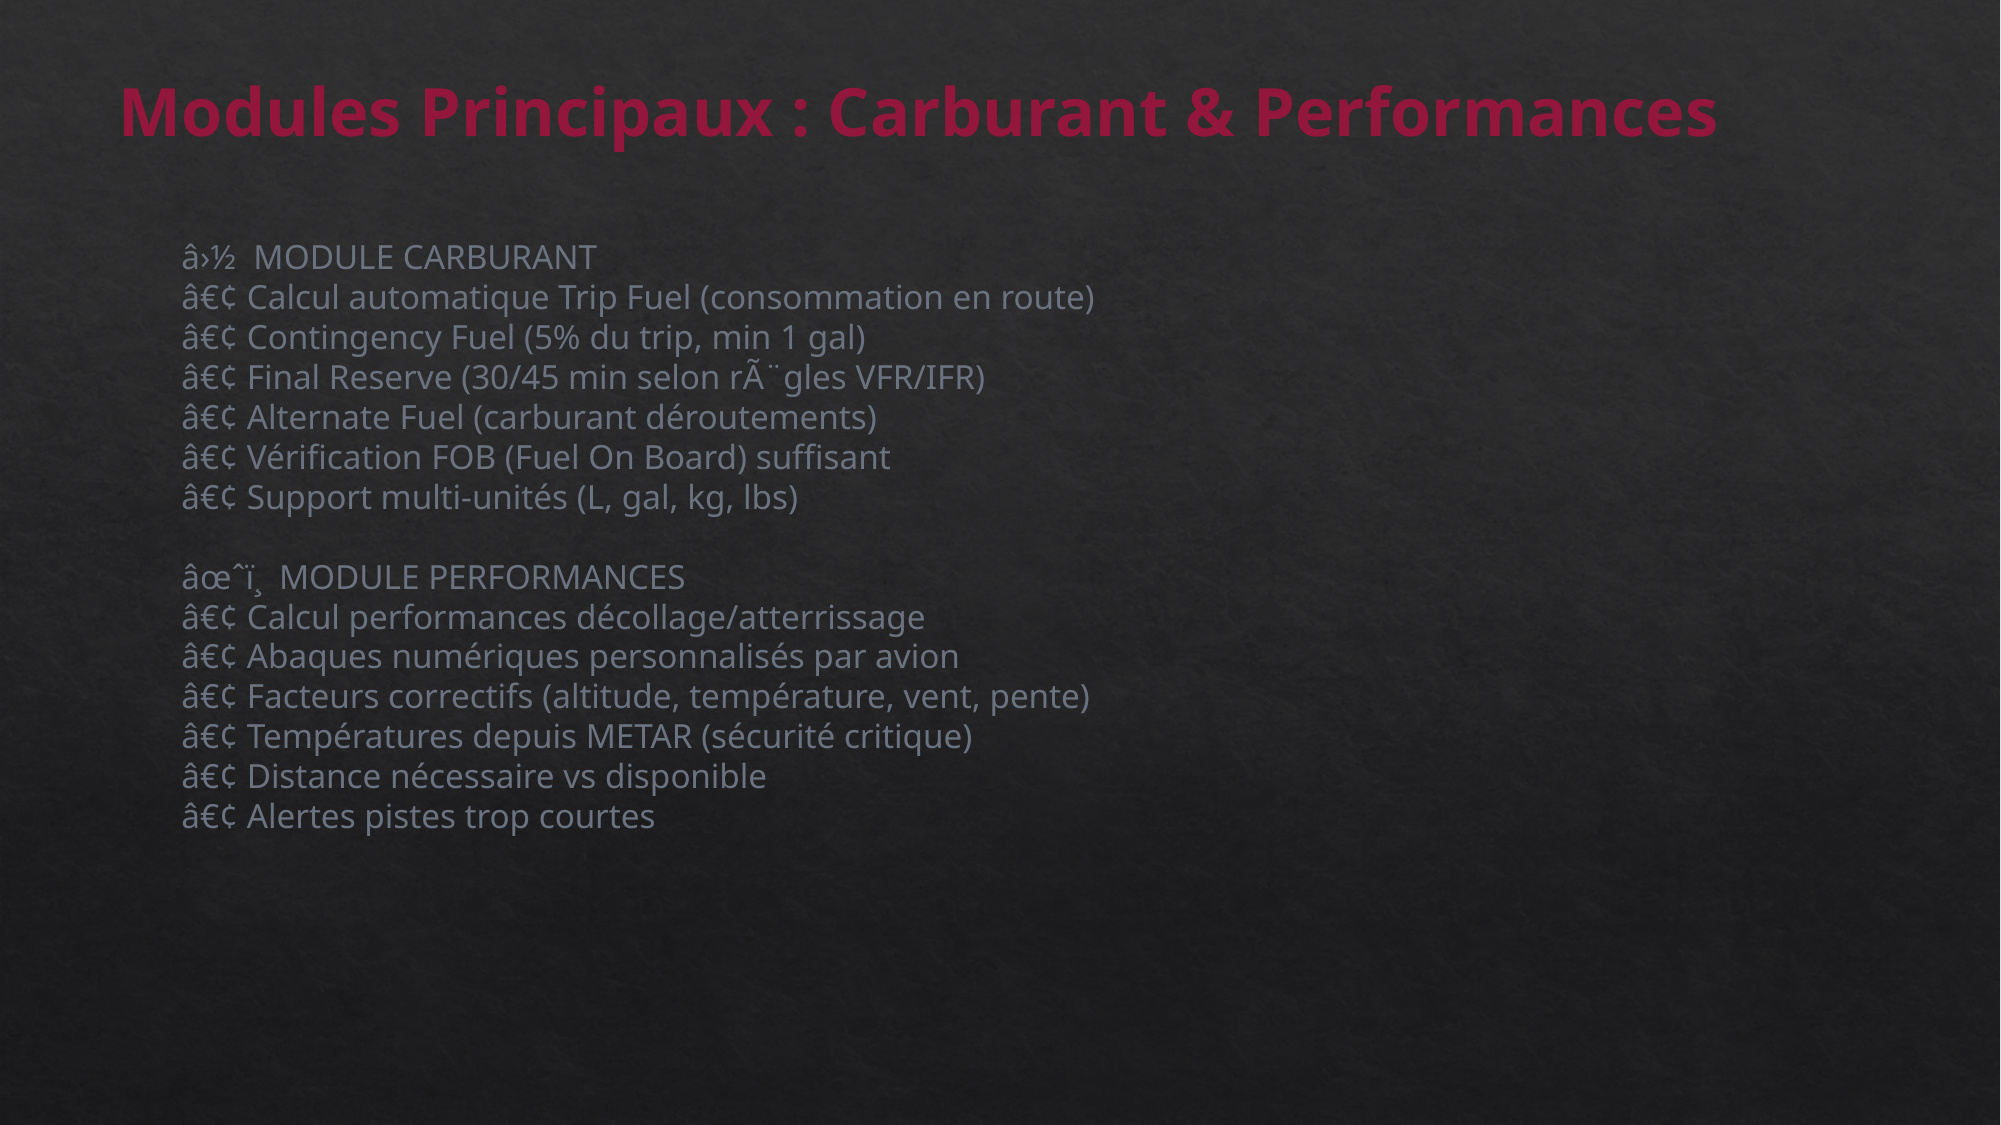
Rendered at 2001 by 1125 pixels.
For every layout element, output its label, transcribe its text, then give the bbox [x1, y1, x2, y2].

text_box â›½ MODULE CARBURANT â€¢ Calcul automatique Trip Fuel (consommation en route) â€¢ Contingency Fuel (5% du trip, min 1 gal) â€¢ Final Reserve (30/45 min selon rÃ¨gles VFR/IFR) â€¢ Alternate Fuel (carburant déroutements) â€¢ Vérification FOB (Fuel On Board) suffisant â€¢ Support multi-unités (L, gal, kg, lbs) âœˆï¸ MODULE PERFORMANCES â€¢ Calcul performances décollage/atterrissage â€¢ Abaques numériques personnalisés par avion â€¢ Facteurs correctifs (altitude, température, vent, pente) â€¢ Températures depuis METAR (sécurité critique) â€¢ Distance nécessaire vs disponible â€¢ Alertes pistes trop courtes [166, 229, 1834, 843]
text_box Modules Principaux : Carburant & Performances [104, 62, 1896, 158]
